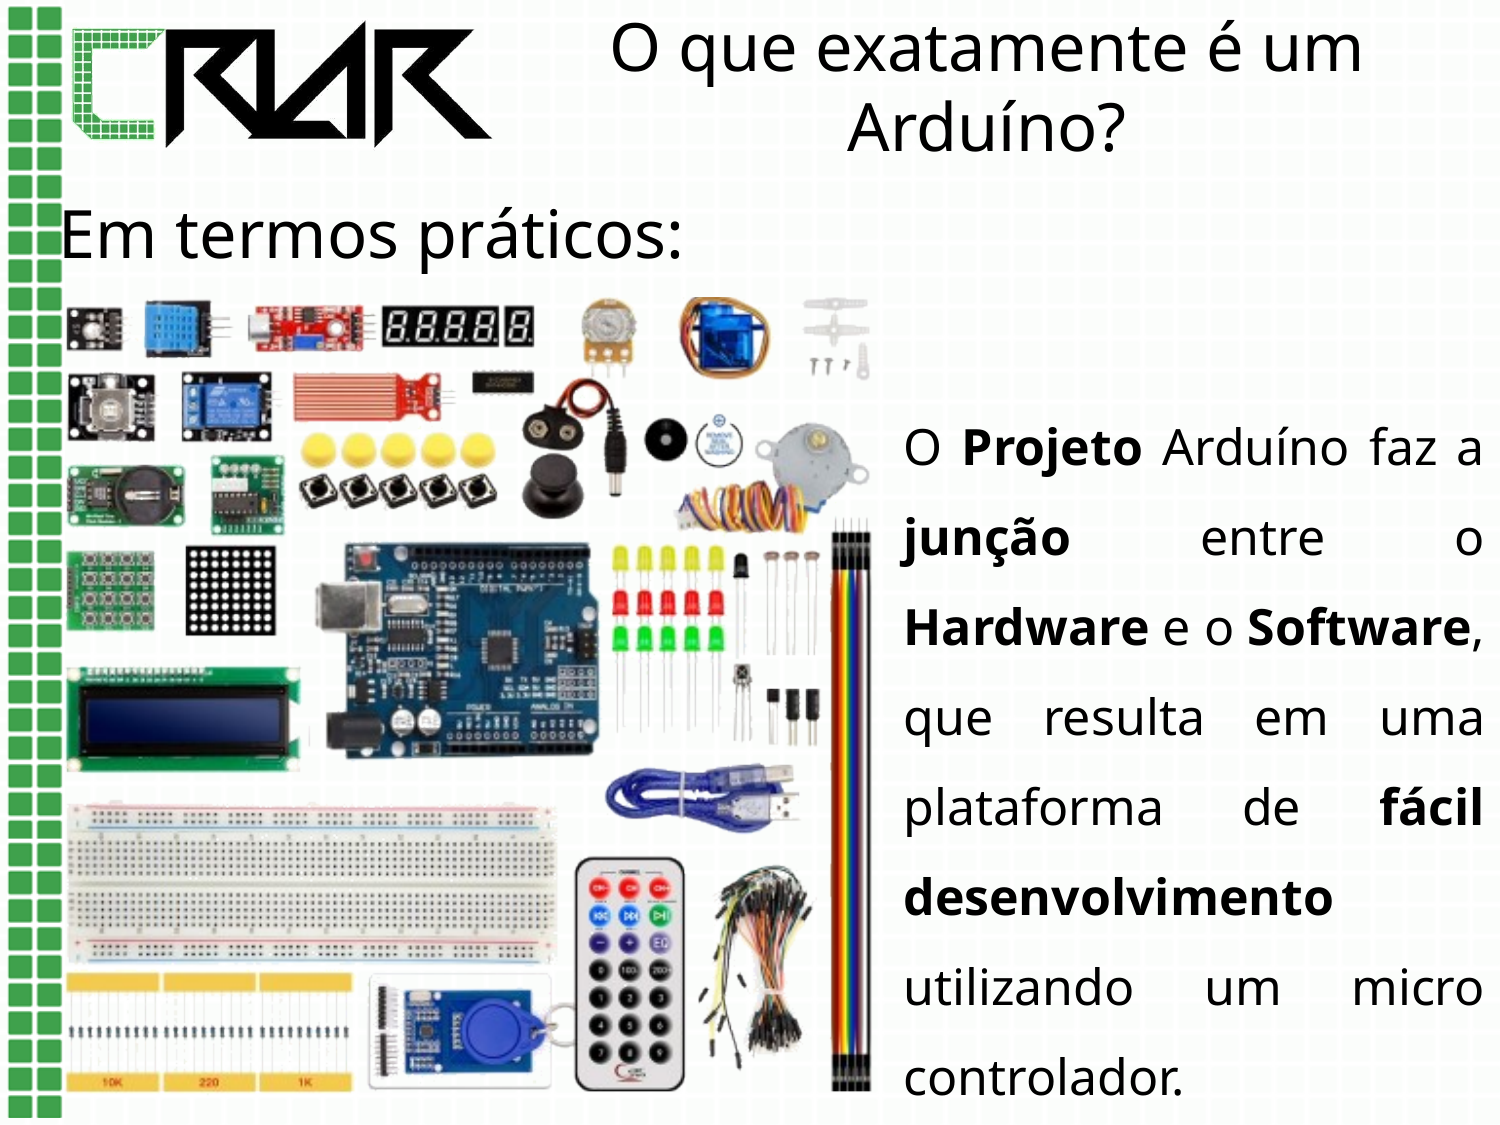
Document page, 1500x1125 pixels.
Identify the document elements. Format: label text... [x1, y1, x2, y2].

text_box O Projeto Arduíno faz a junção entre o Hardware e o Software, que resulta em uma plataforma de fácil desenvolvimento utilizando um micro controlador. [888, 378, 1500, 1114]
text_box O que exatamente é um Arduíno? [501, 31, 1497, 138]
picture [6, 4, 874, 1118]
picture [68, 18, 496, 151]
text_box Em termos práticos: [71, 184, 718, 280]
